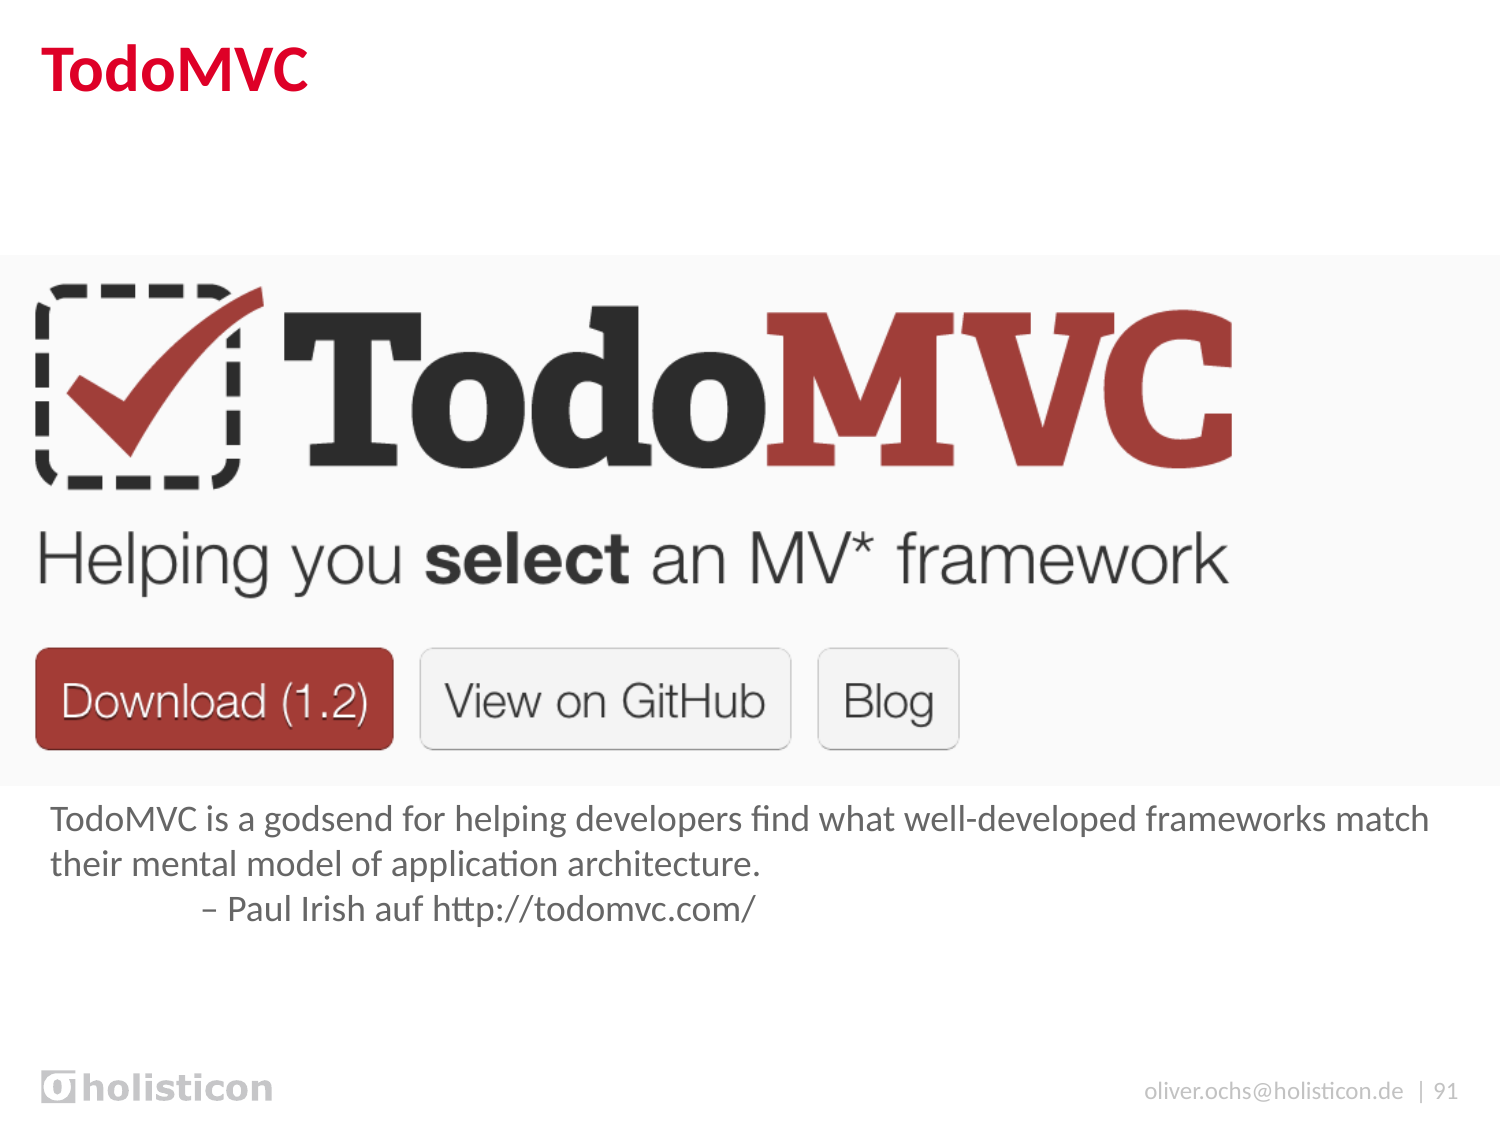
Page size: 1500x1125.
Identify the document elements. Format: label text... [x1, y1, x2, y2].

picture [0, 255, 1500, 787]
text_box TodoMVC is a godsend for helping developers find what well-developed frameworks match their mental model of application architecture. – Paul Irish auf http://todomvc.com/ [35, 795, 1447, 937]
title TodoMVC [41, 24, 1436, 188]
